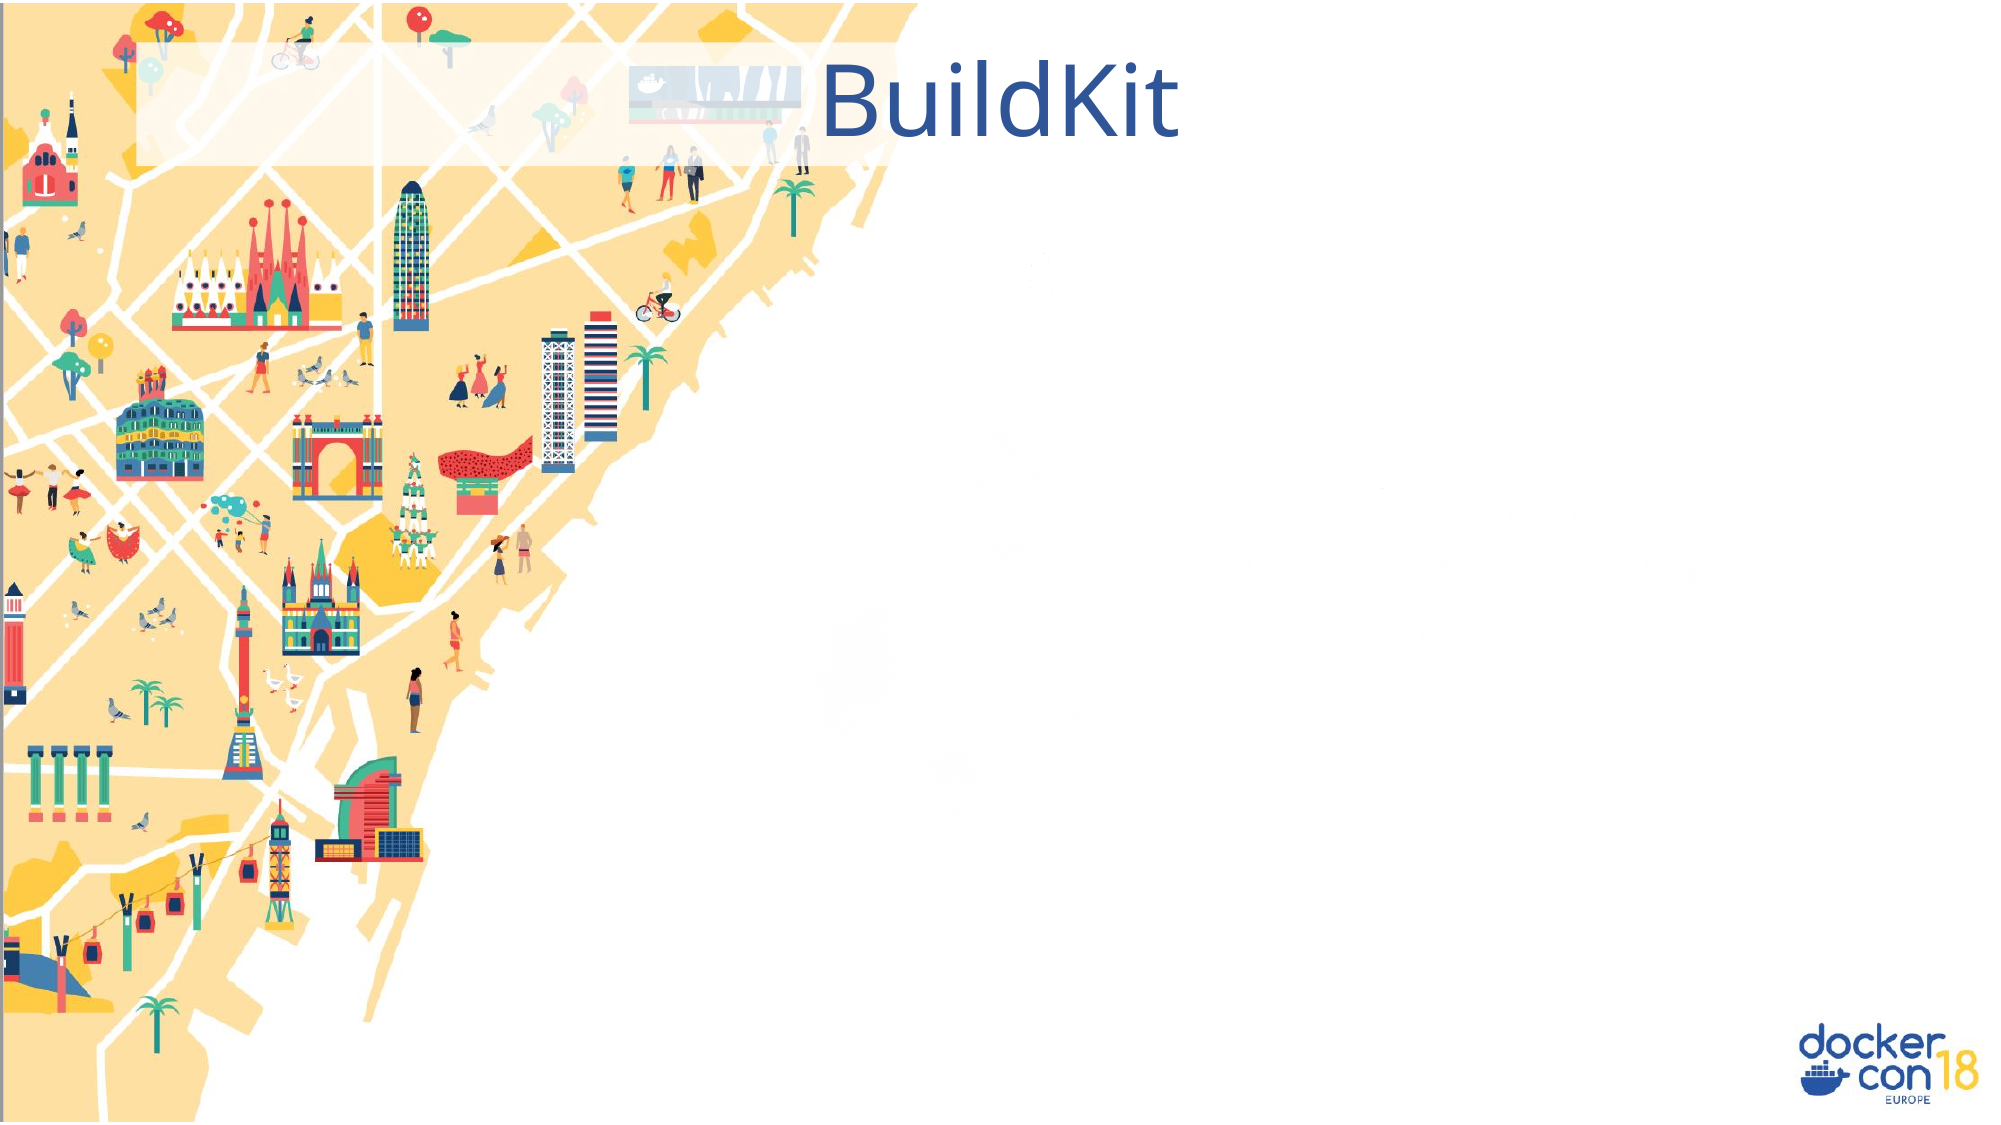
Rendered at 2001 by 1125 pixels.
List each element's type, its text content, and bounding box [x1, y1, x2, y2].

title BuildKit [136, 42, 1862, 167]
picture [0, 3, 2000, 1122]
